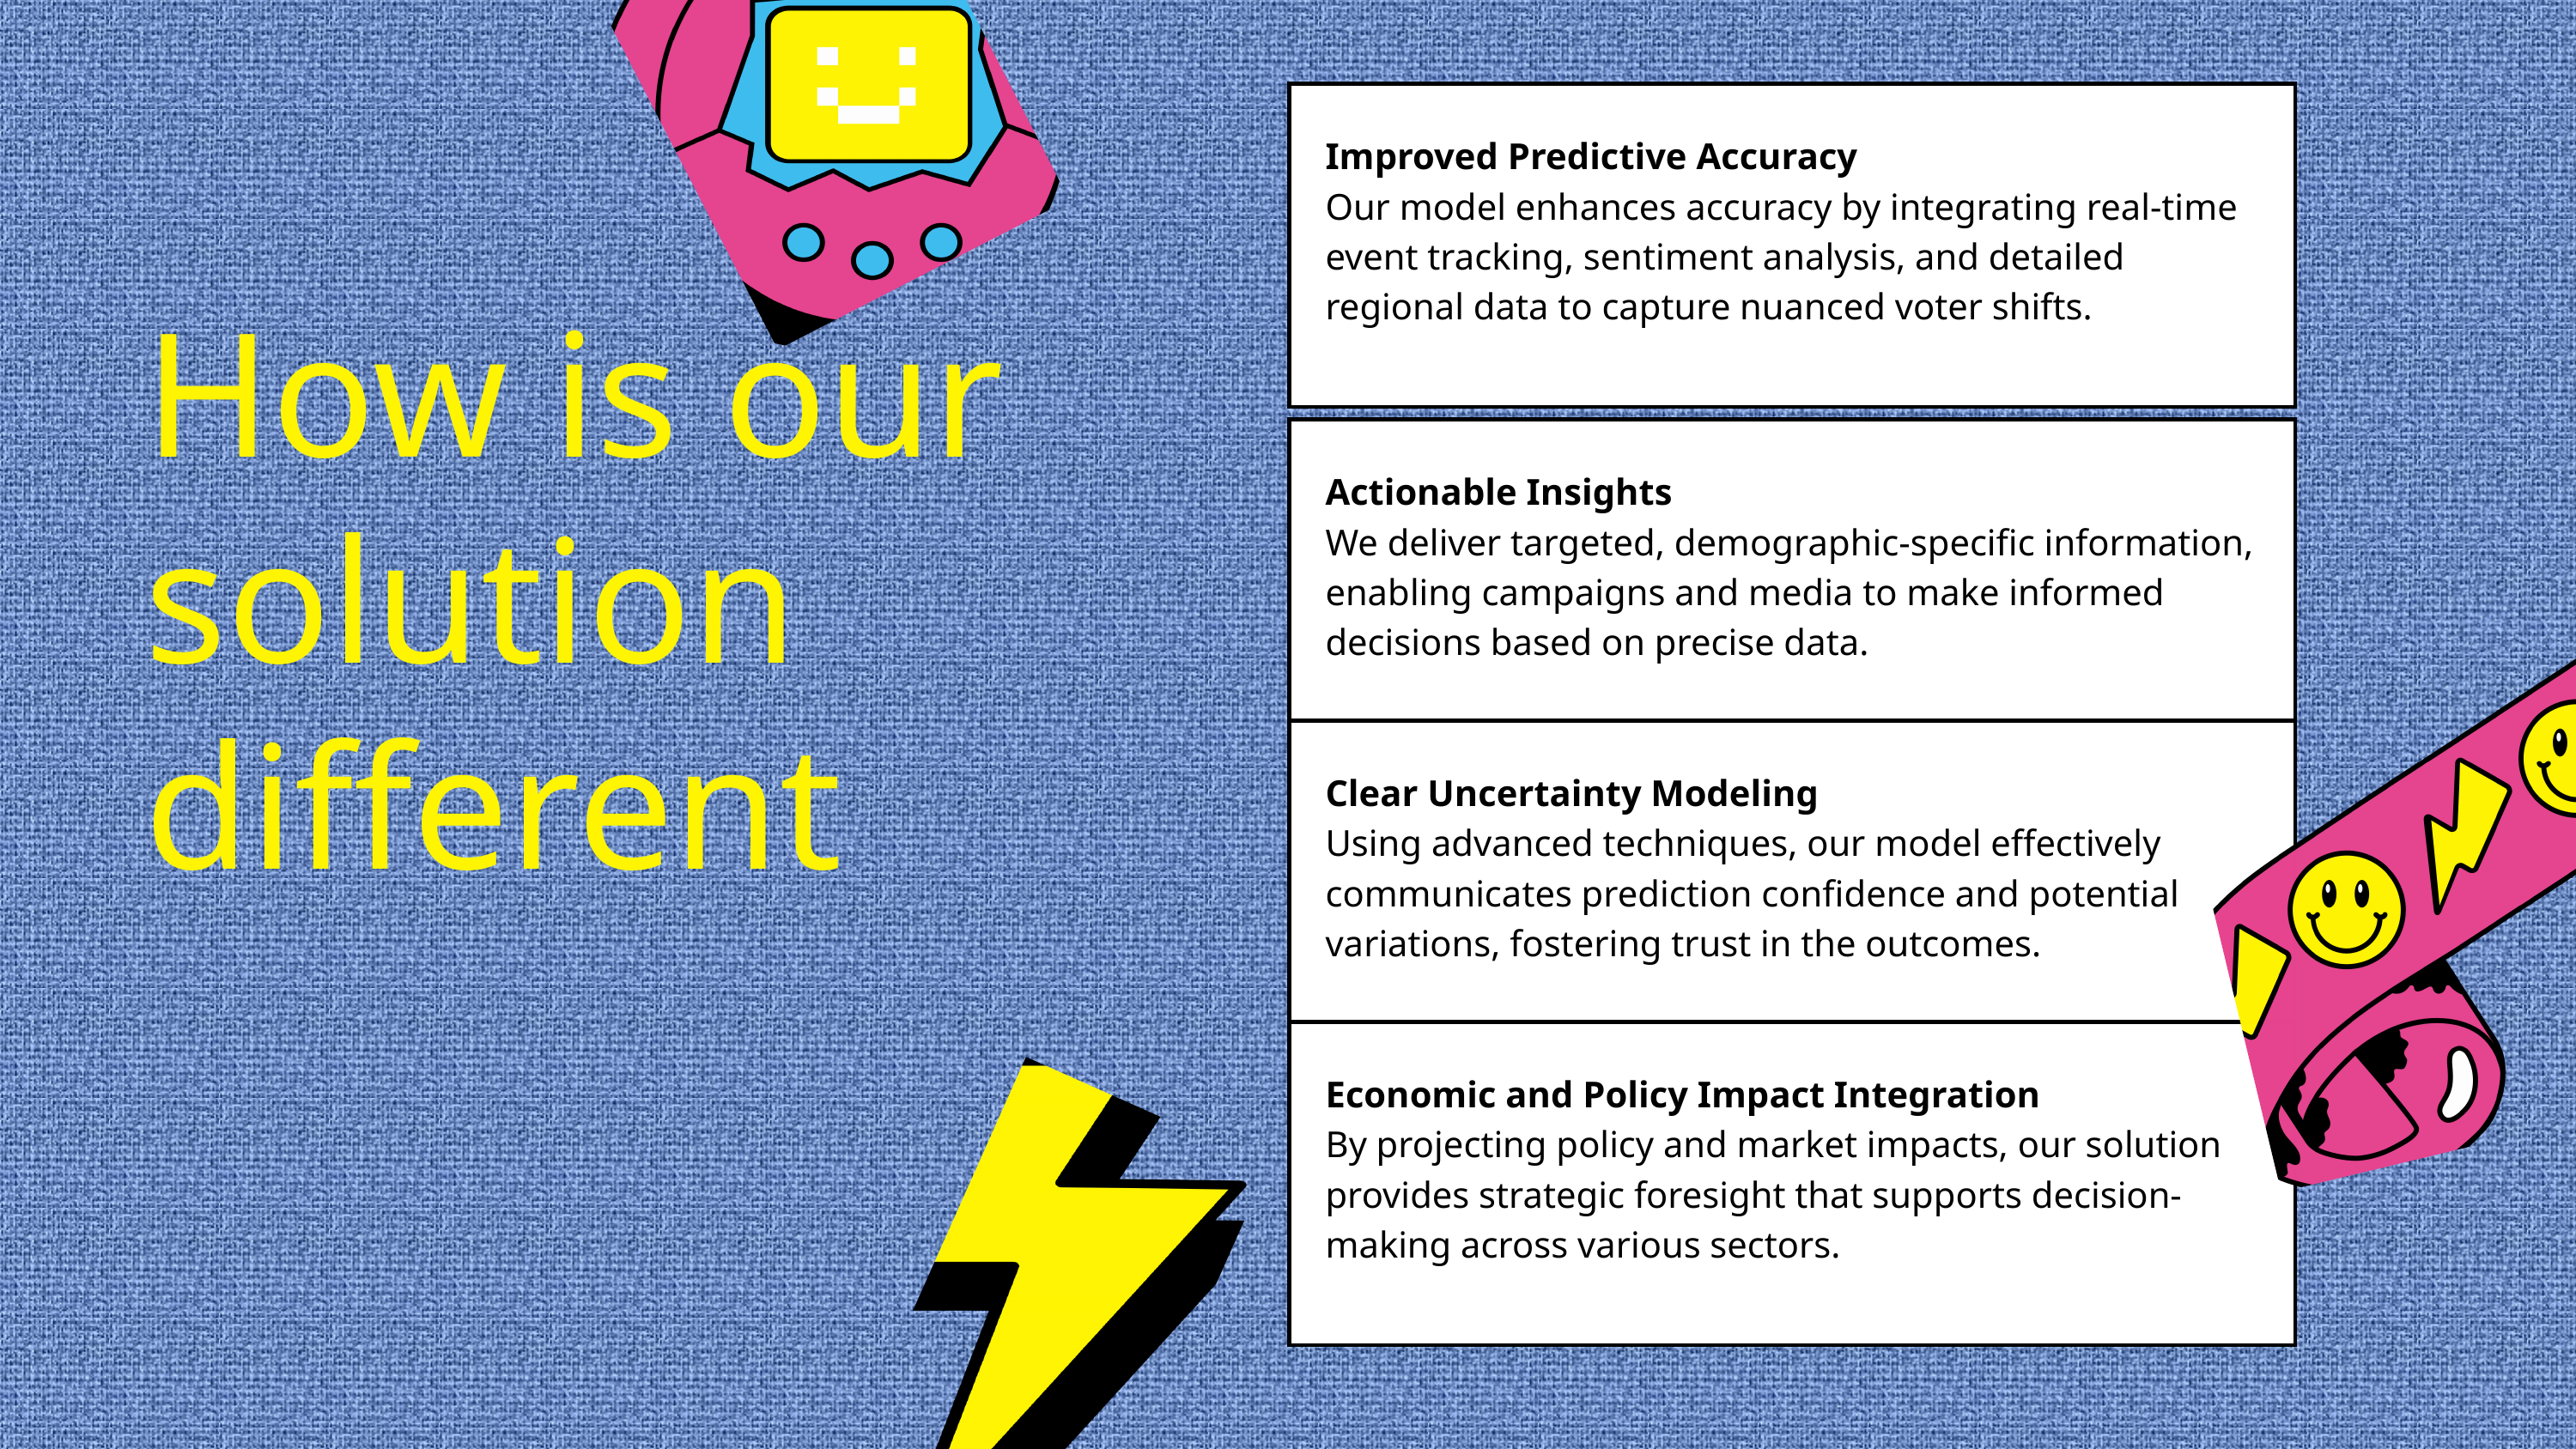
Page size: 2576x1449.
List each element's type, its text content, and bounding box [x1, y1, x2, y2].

text_box [851, 1057, 1269, 1449]
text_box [1289, 720, 2296, 1021]
text_box [2300, 634, 2576, 1188]
text_box How is our solution different [144, 285, 1183, 904]
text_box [1289, 1021, 2296, 1346]
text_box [1287, 412, 2223, 419]
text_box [1289, 83, 2296, 408]
text_box [598, 0, 1070, 285]
text_box [0, 0, 2576, 1449]
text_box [1289, 419, 2296, 719]
